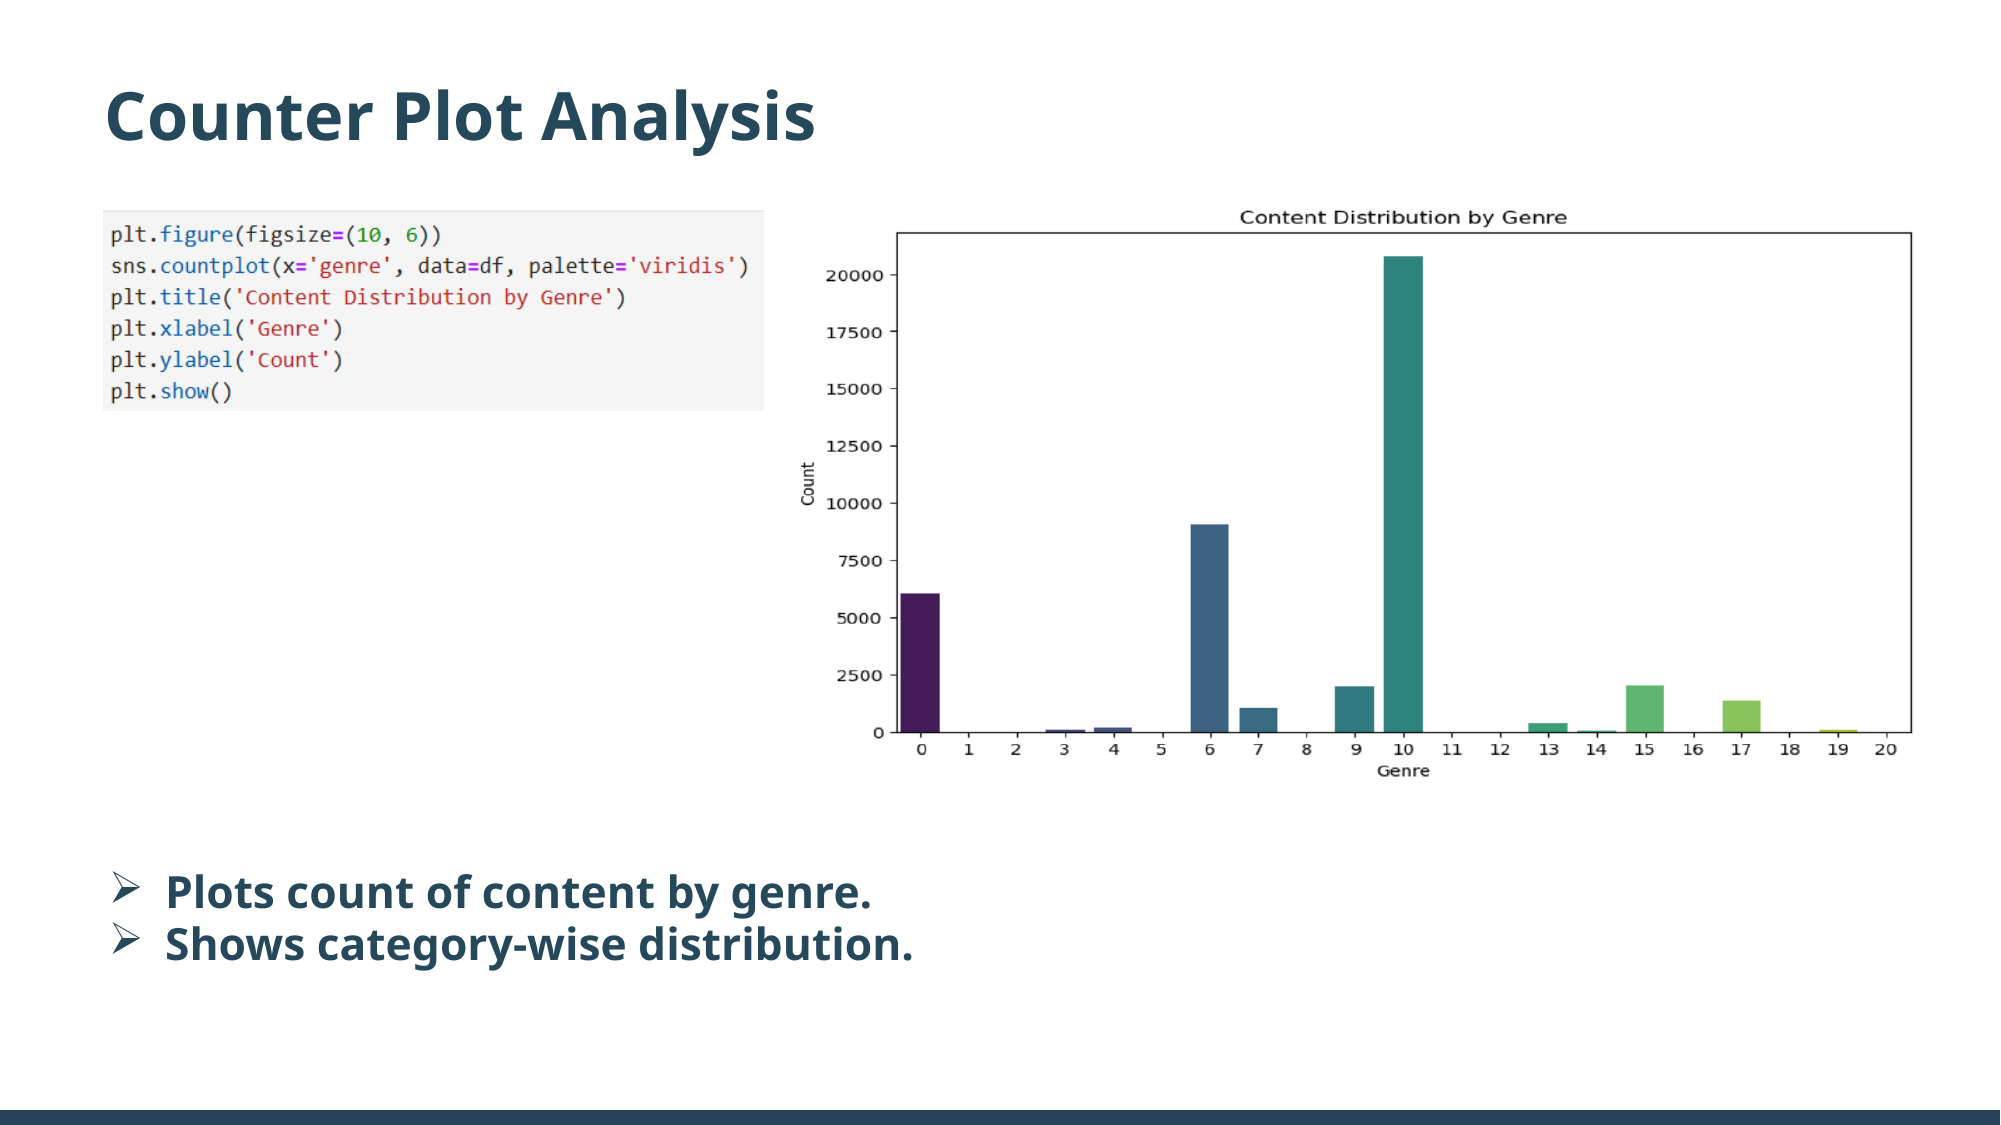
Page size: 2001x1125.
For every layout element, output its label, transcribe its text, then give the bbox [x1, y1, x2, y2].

text_box Plots count of content by genre. Shows category-wise distribution. [93, 860, 931, 979]
picture [784, 194, 1968, 792]
picture [103, 208, 764, 411]
text_box Counter Plot Analysis [104, 78, 1377, 157]
